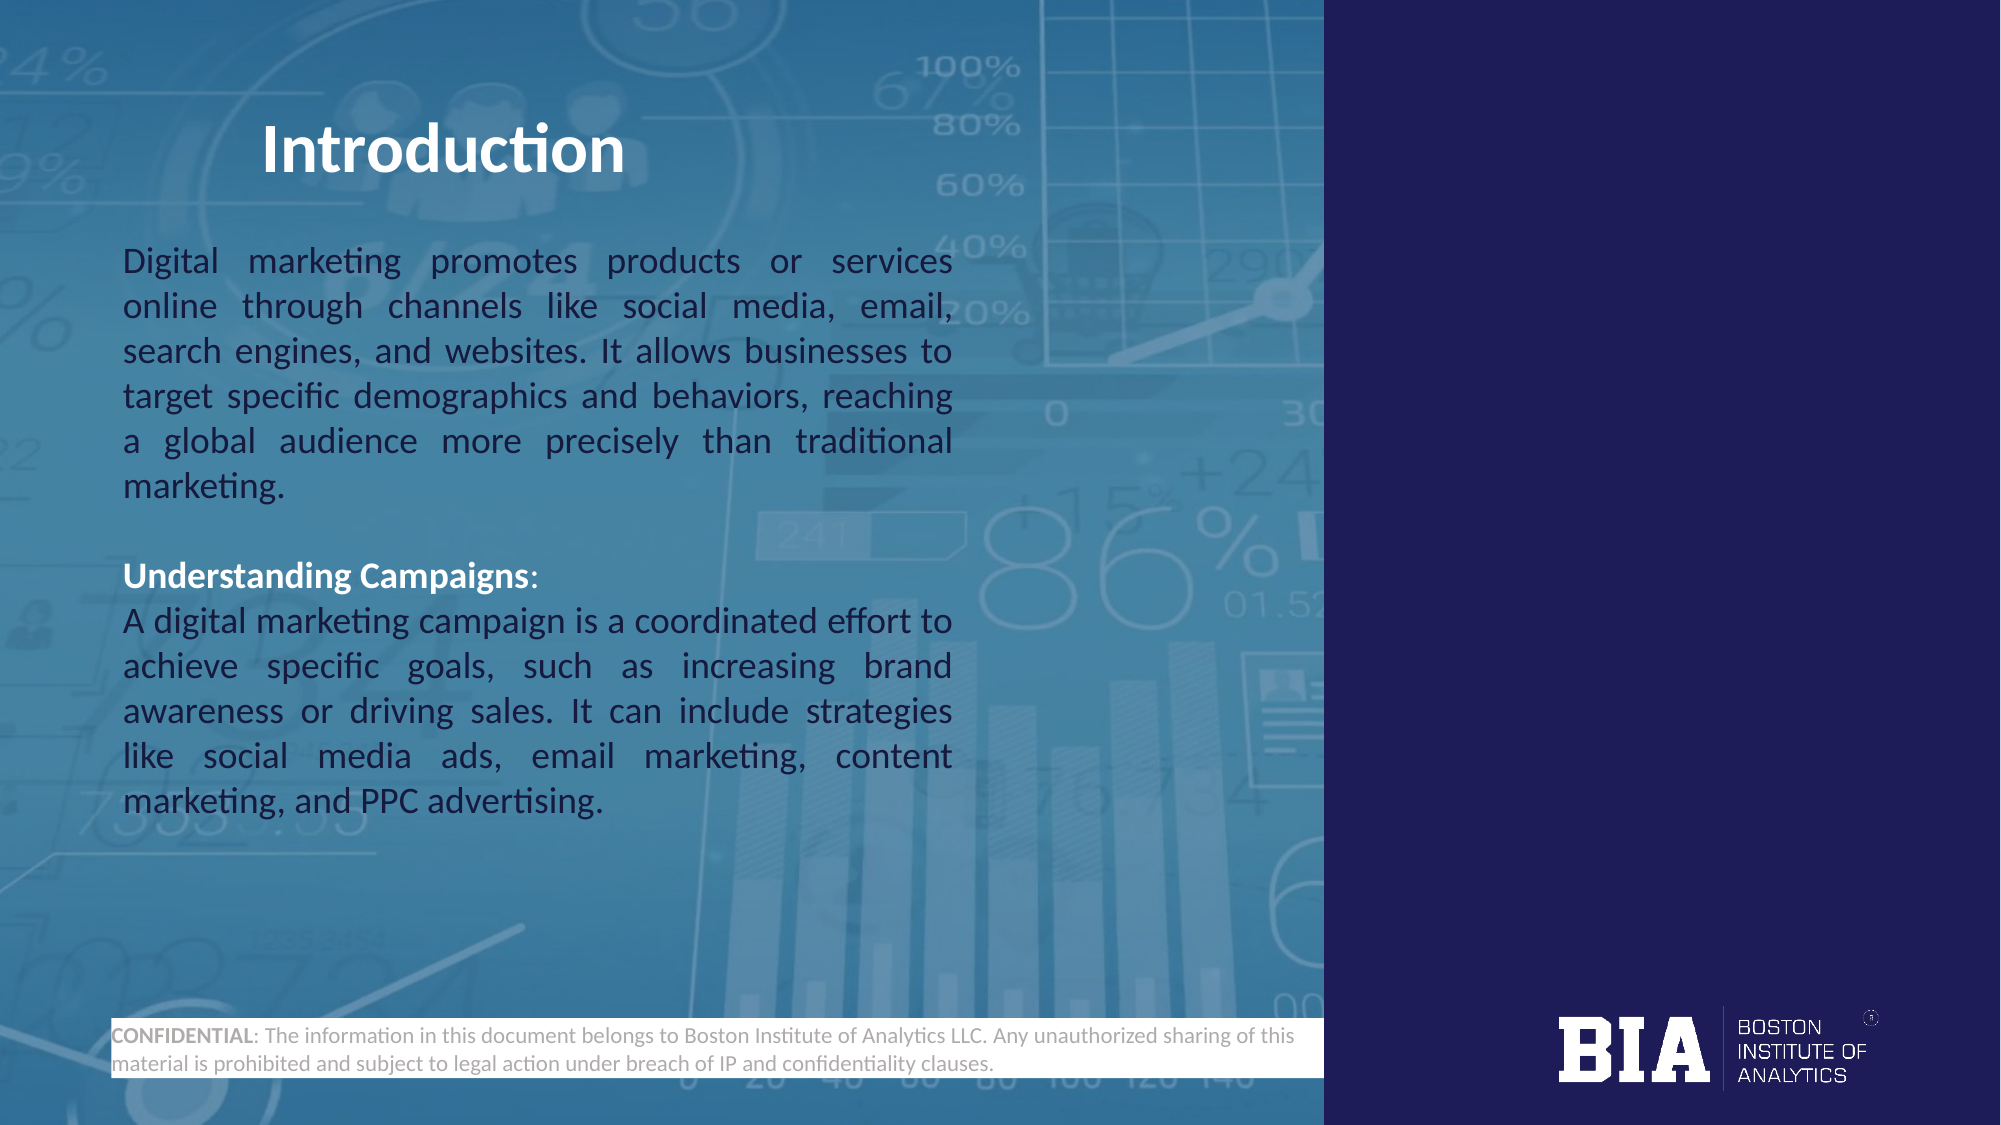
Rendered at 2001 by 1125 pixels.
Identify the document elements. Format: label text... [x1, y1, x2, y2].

text_box Digital marketing promotes products or services online through channels like social media, email, search engines, and websites. It allows businesses to target specific demographics and behaviors, reaching a global audience more precisely than traditional marketing. Understanding Campaigns: A digital marketing campaign is a coordinated effort to achieve specific goals, such as increasing brand awareness or driving sales. It can include strategies like social media ads, email marketing, content marketing, and PPC advertising. [108, 229, 969, 404]
picture [0, 0, 1324, 1125]
picture [1559, 1003, 1881, 1093]
title Introduction [111, 99, 1269, 200]
